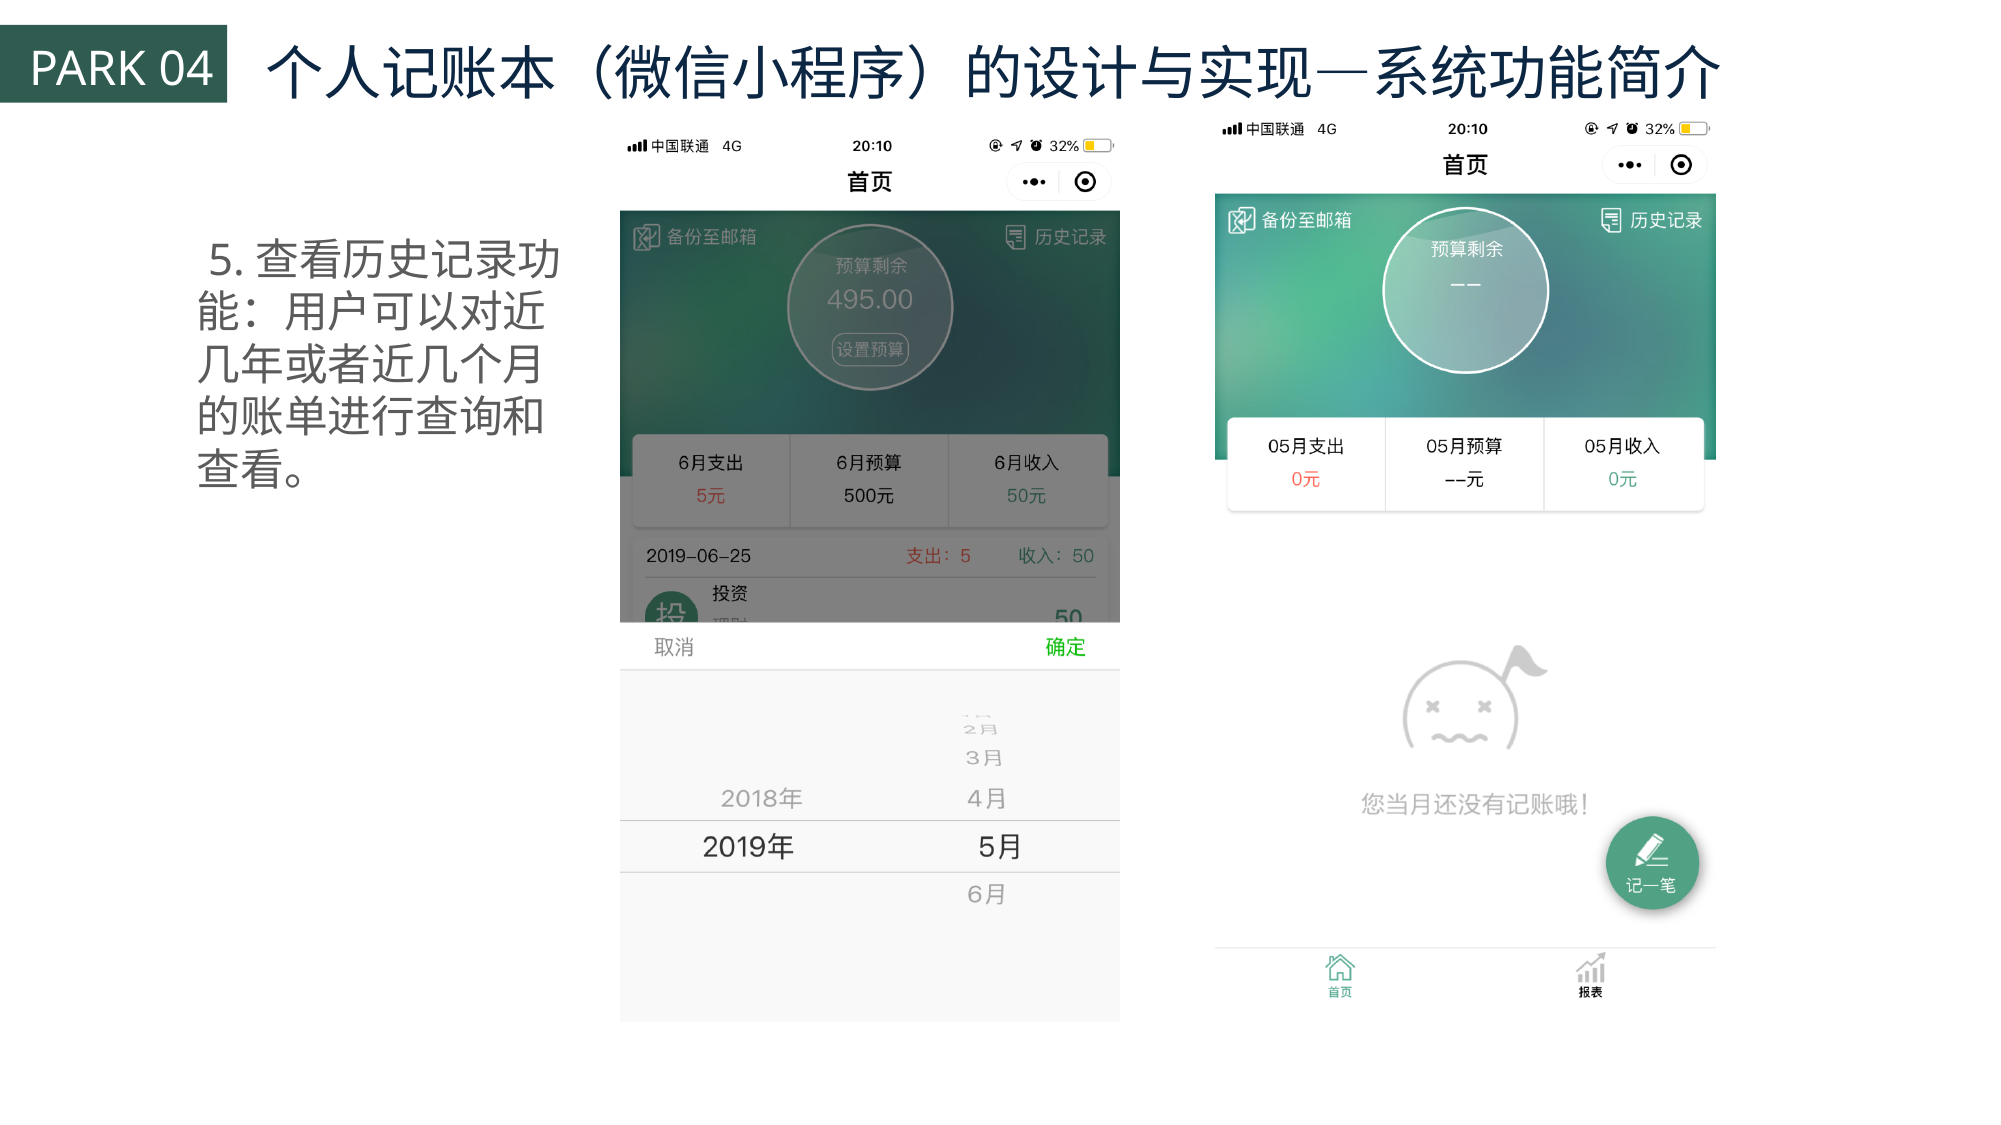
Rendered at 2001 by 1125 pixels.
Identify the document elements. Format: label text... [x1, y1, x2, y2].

picture [1215, 116, 1716, 1006]
picture [620, 133, 1121, 1022]
text_box 5.查看历史记录功能：用户可以对近几年或者近几个月的账单进行查询和查看。 [176, 221, 594, 504]
text_box 个人记账本（微信小程序）的设计与实现—系统功能简介 [245, 11, 1742, 116]
